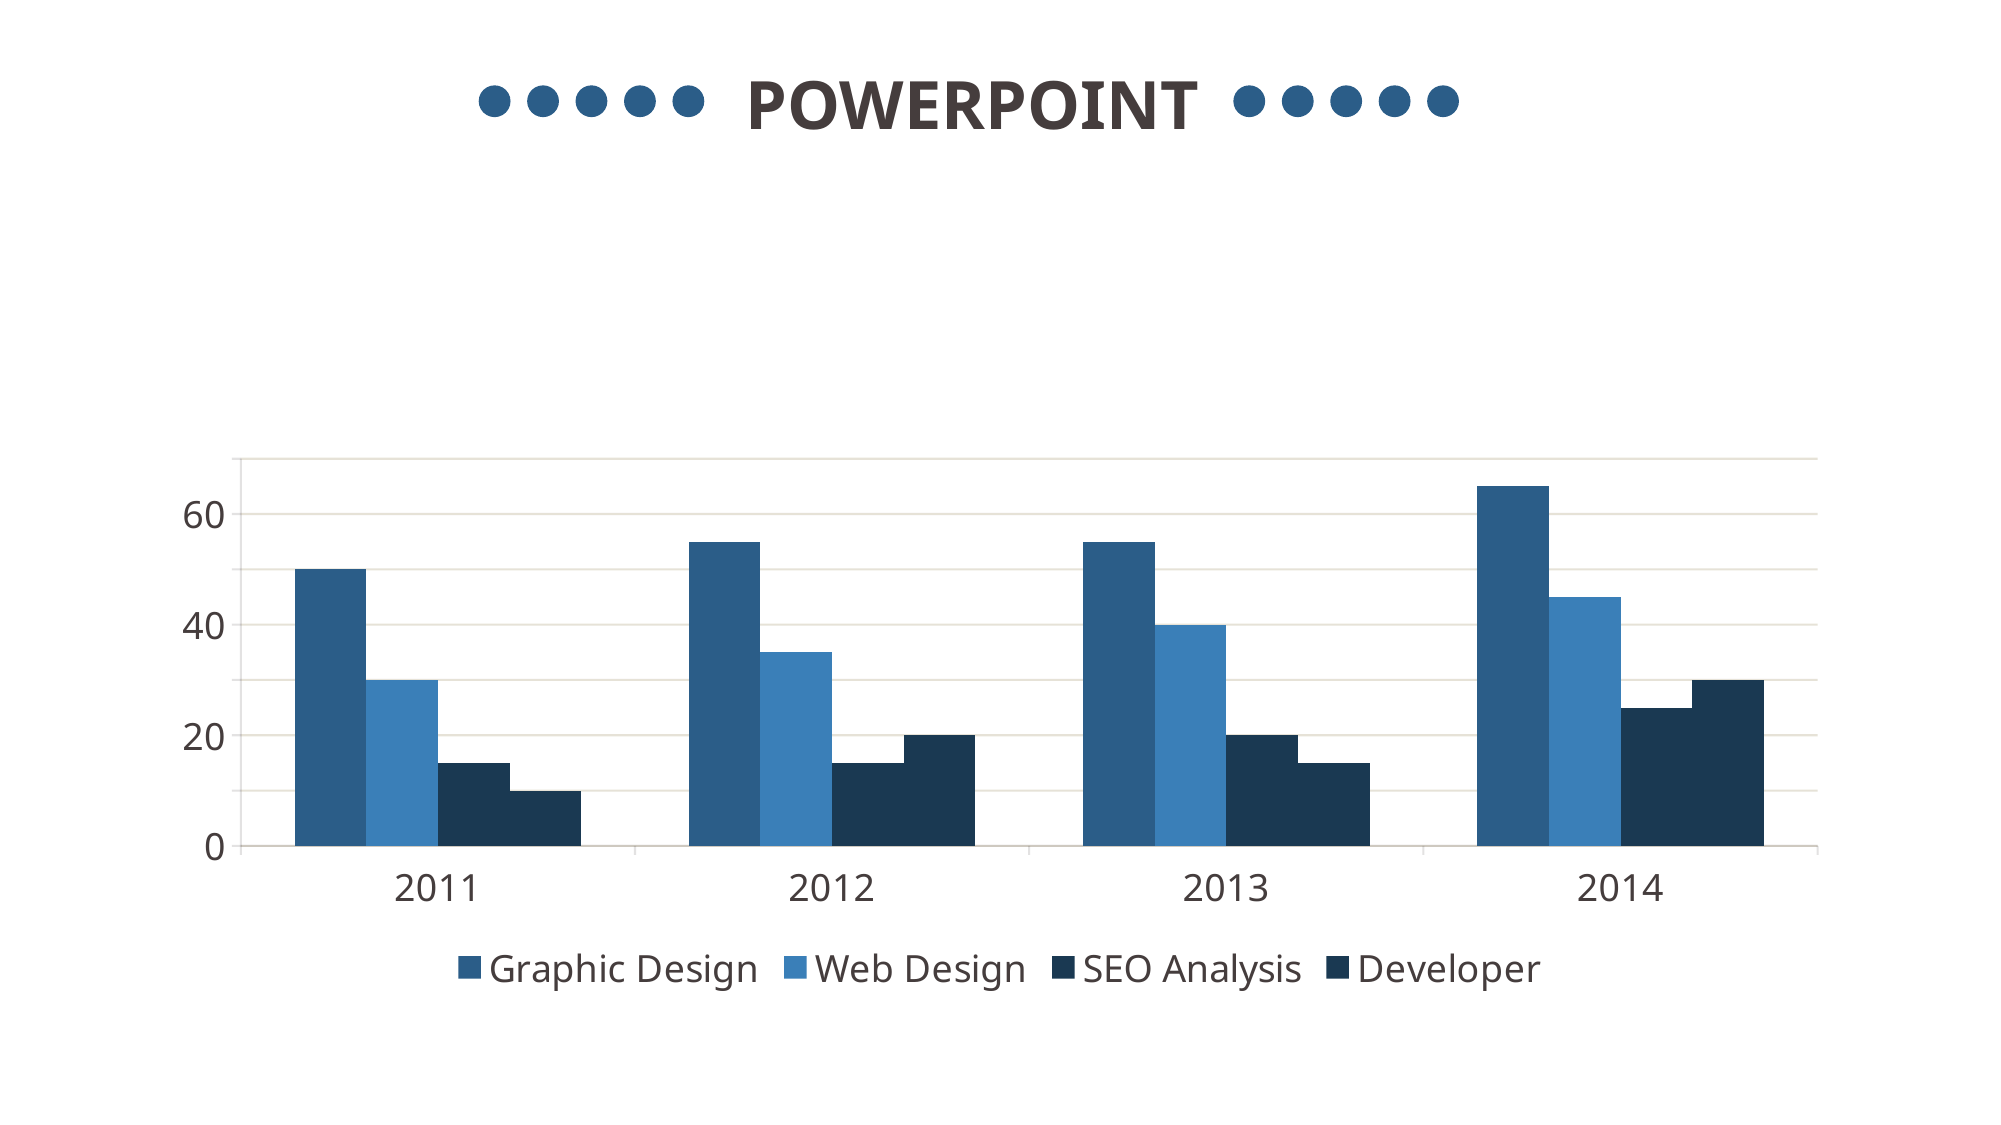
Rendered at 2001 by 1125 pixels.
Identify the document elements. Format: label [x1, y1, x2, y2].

text_box [478, 55, 1459, 152]
chart [148, 447, 1852, 1001]
